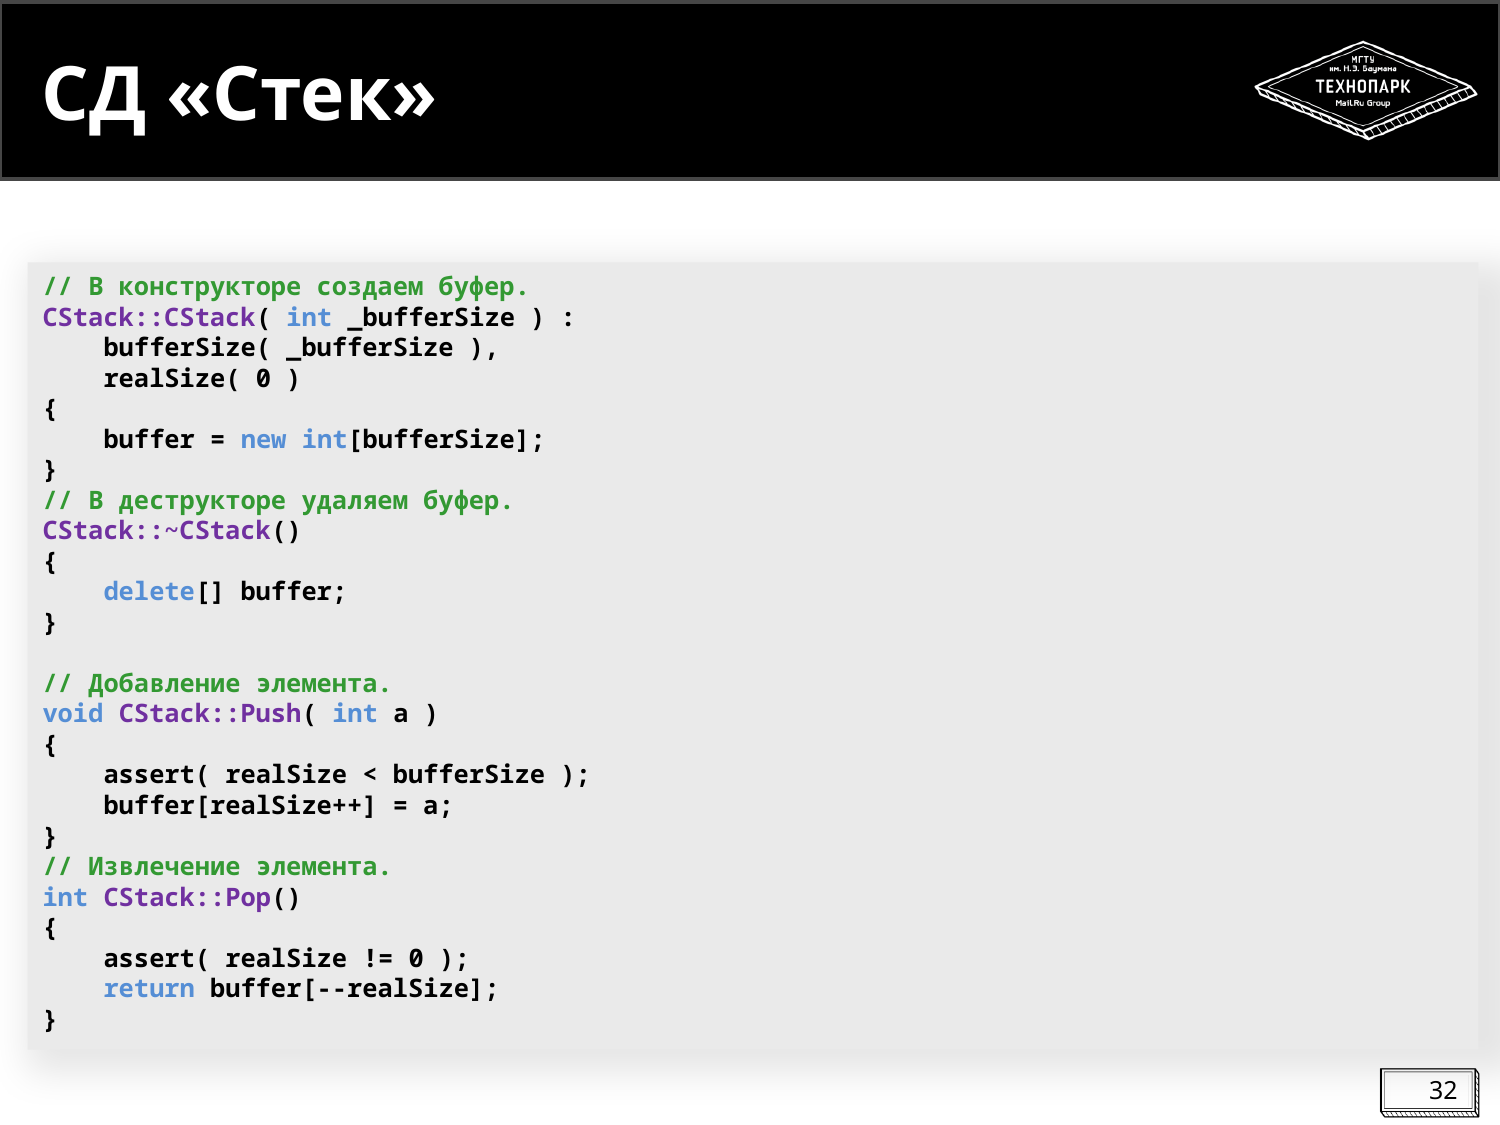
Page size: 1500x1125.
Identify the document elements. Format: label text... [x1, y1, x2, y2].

list // В конструкторе создаем буфер. CStack::CStack( int _bufferSize ) : bufferSize( _bufferSize ), realSize( 0 ) { buffer = new int[bufferSize]; } // В деструкторе удаляем буфер. CStack::~CStack() { delete[] buffer; } // Добавление элемента. void CStack::Push( int a ) { assert( realSize < bufferSize ); buffer[realSize++] = a; } // Извлечение элемента. int CStack::Pop() { assert( realSize != 0 ); return buffer[--realSize]; } [27, 262, 1475, 1050]
title СД «Стек» [26, 15, 1250, 166]
slide_number 32 [1130, 1069, 1473, 1114]
picture [1250, 19, 1492, 162]
picture [1366, 1060, 1495, 1125]
